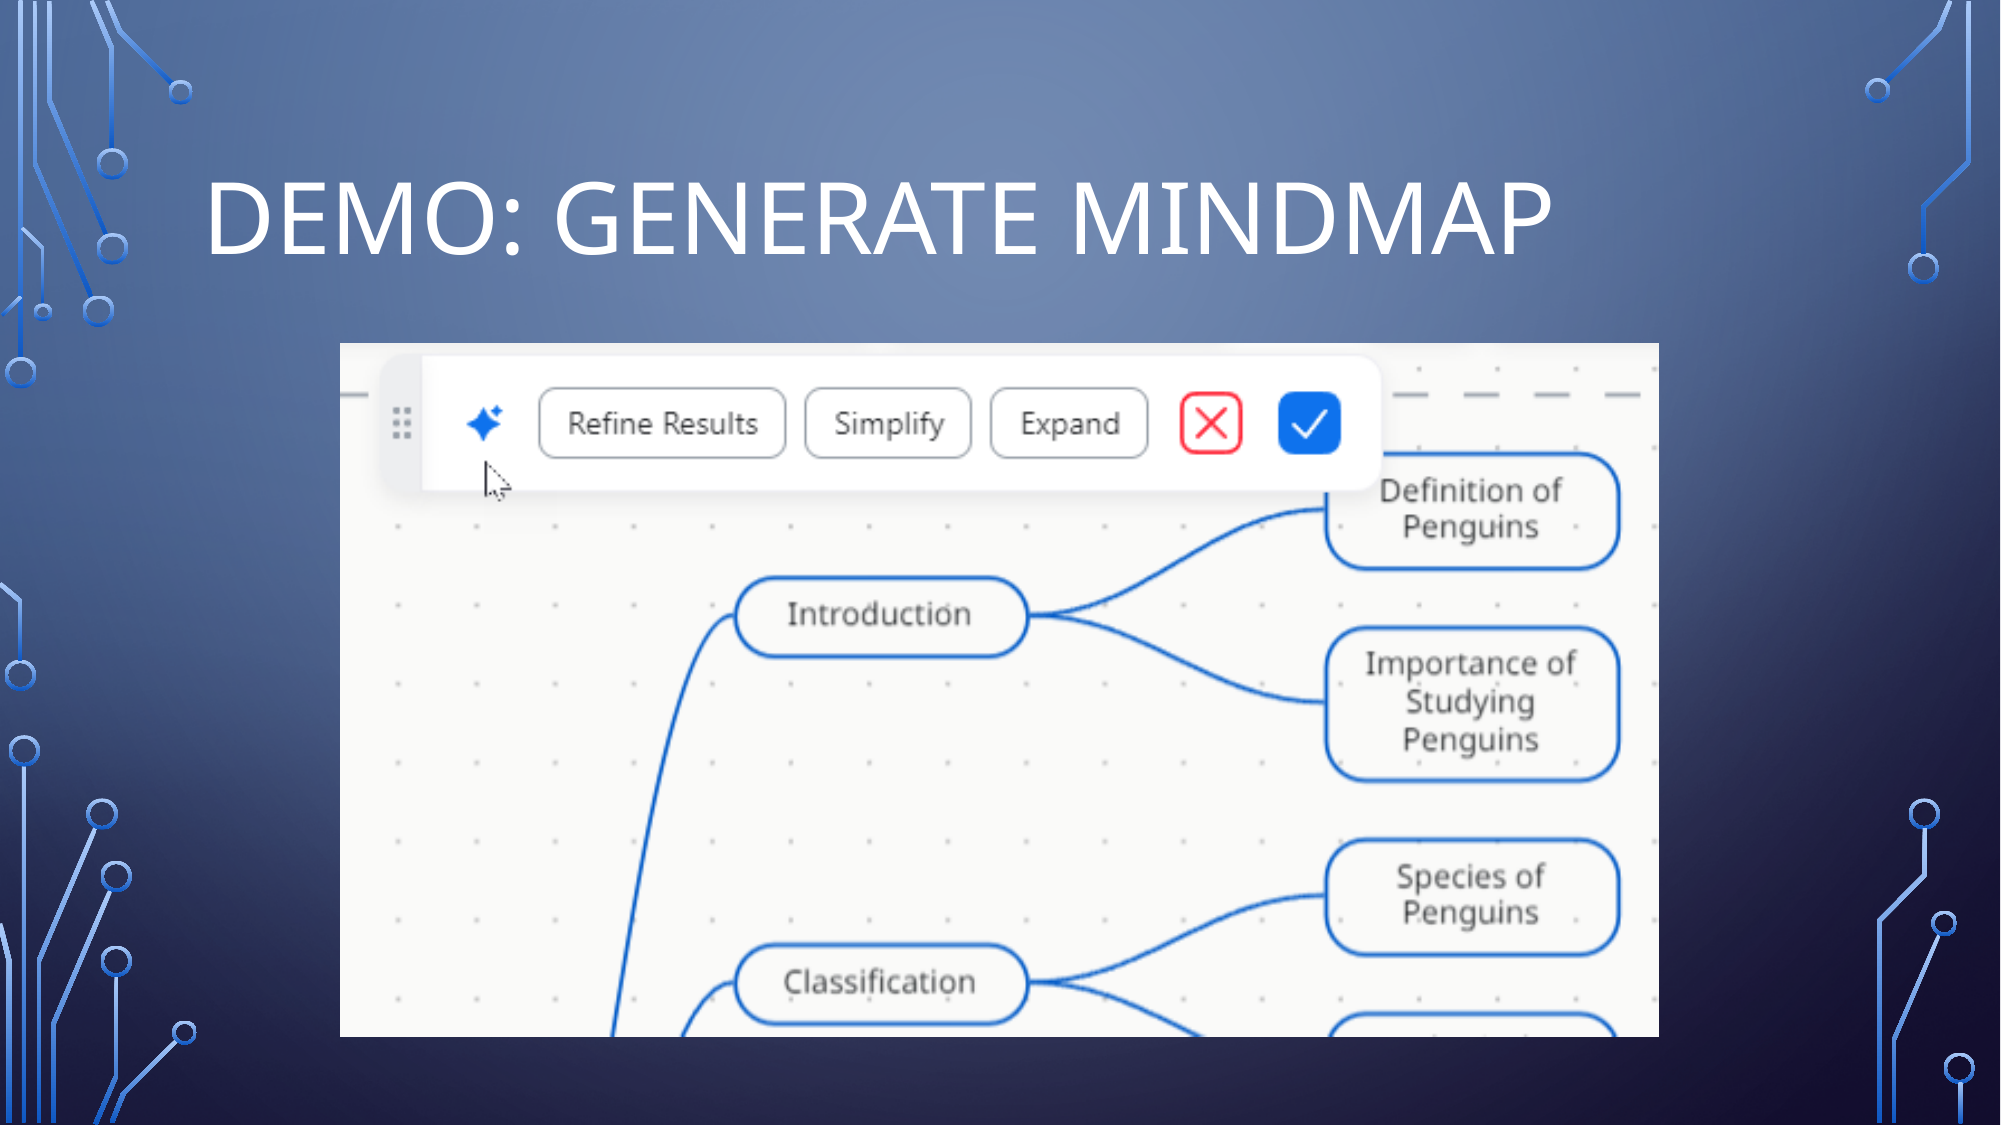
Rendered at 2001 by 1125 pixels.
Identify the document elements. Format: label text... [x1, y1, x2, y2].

picture [340, 343, 1660, 1037]
title Demo: Generate Mindmap [187, 101, 1813, 344]
